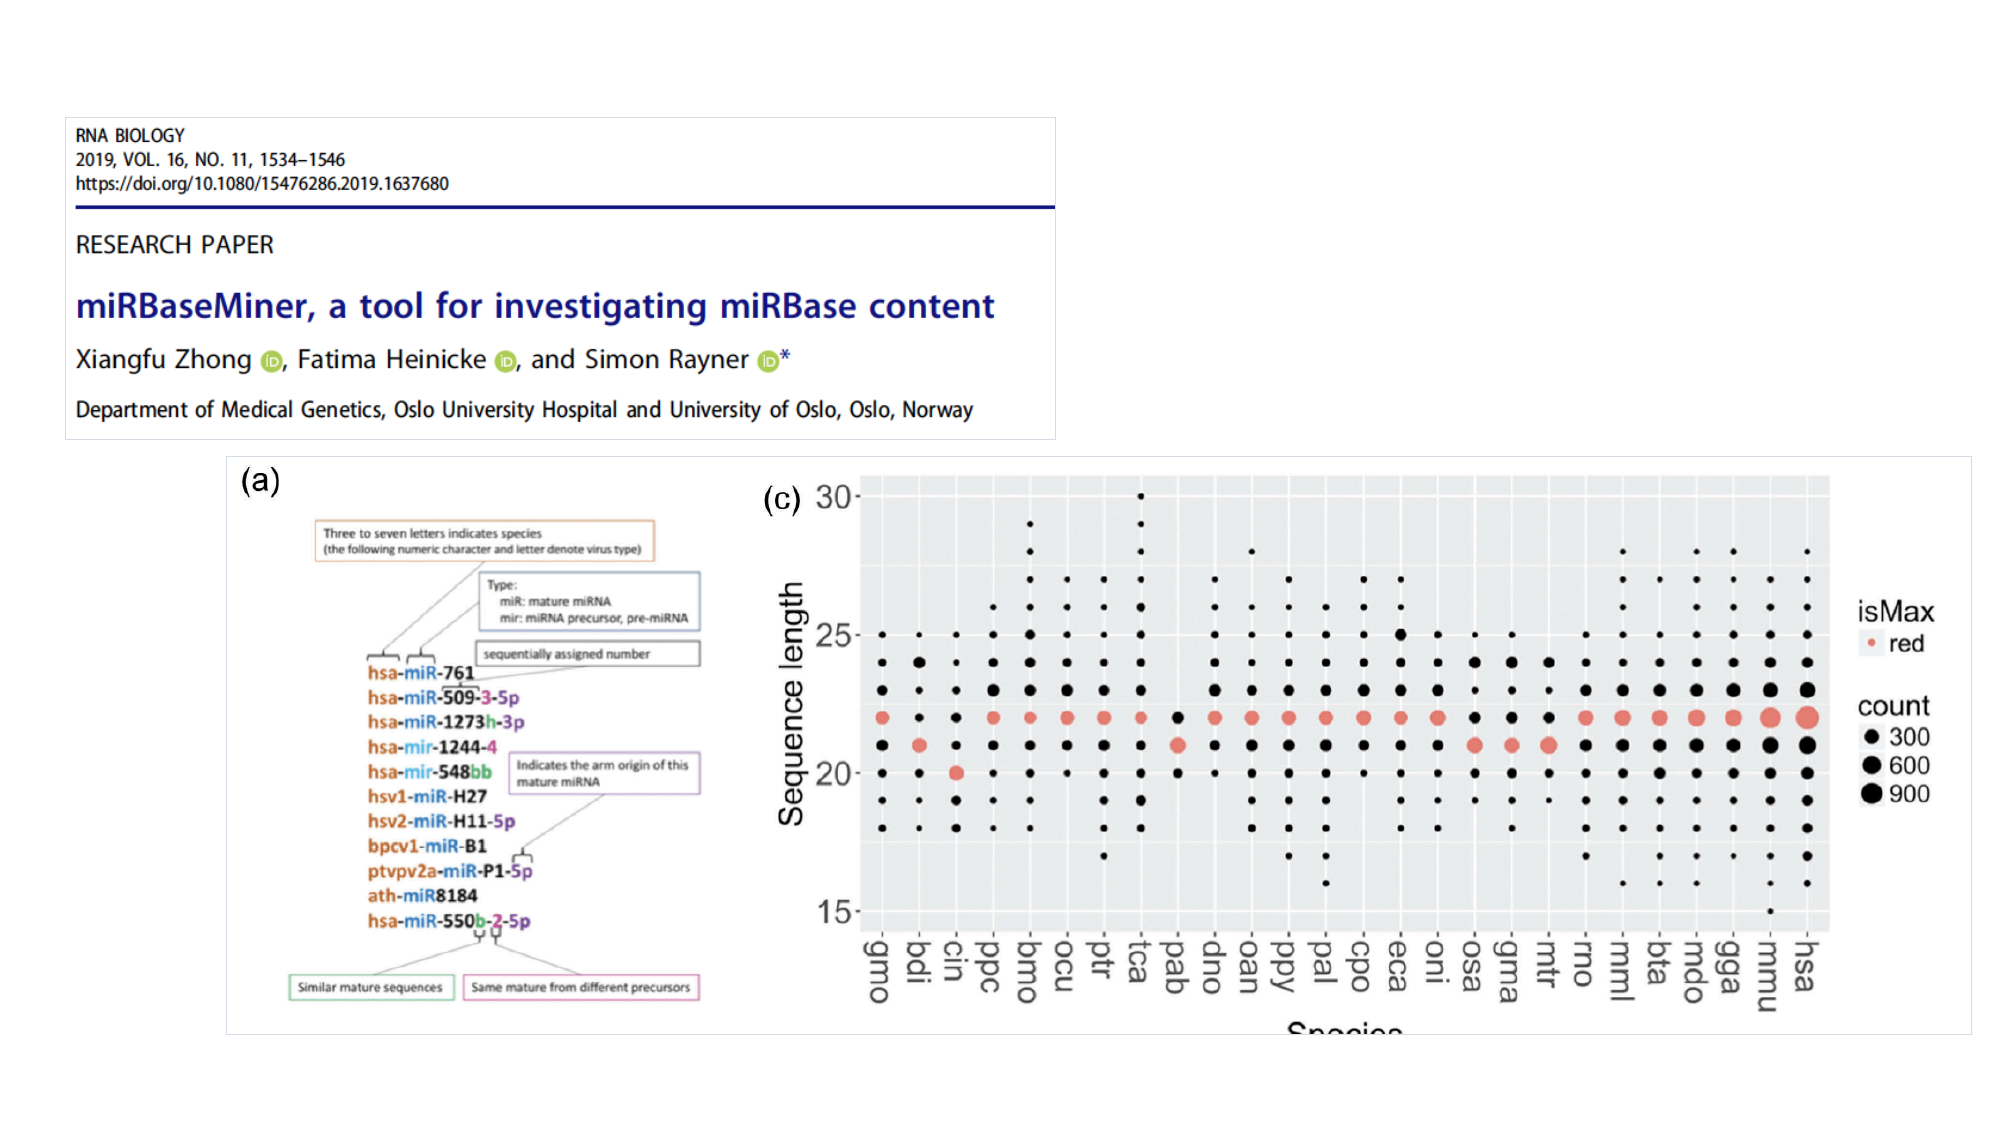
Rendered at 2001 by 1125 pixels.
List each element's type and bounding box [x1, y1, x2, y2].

picture [226, 456, 1972, 1035]
picture [65, 117, 1056, 440]
